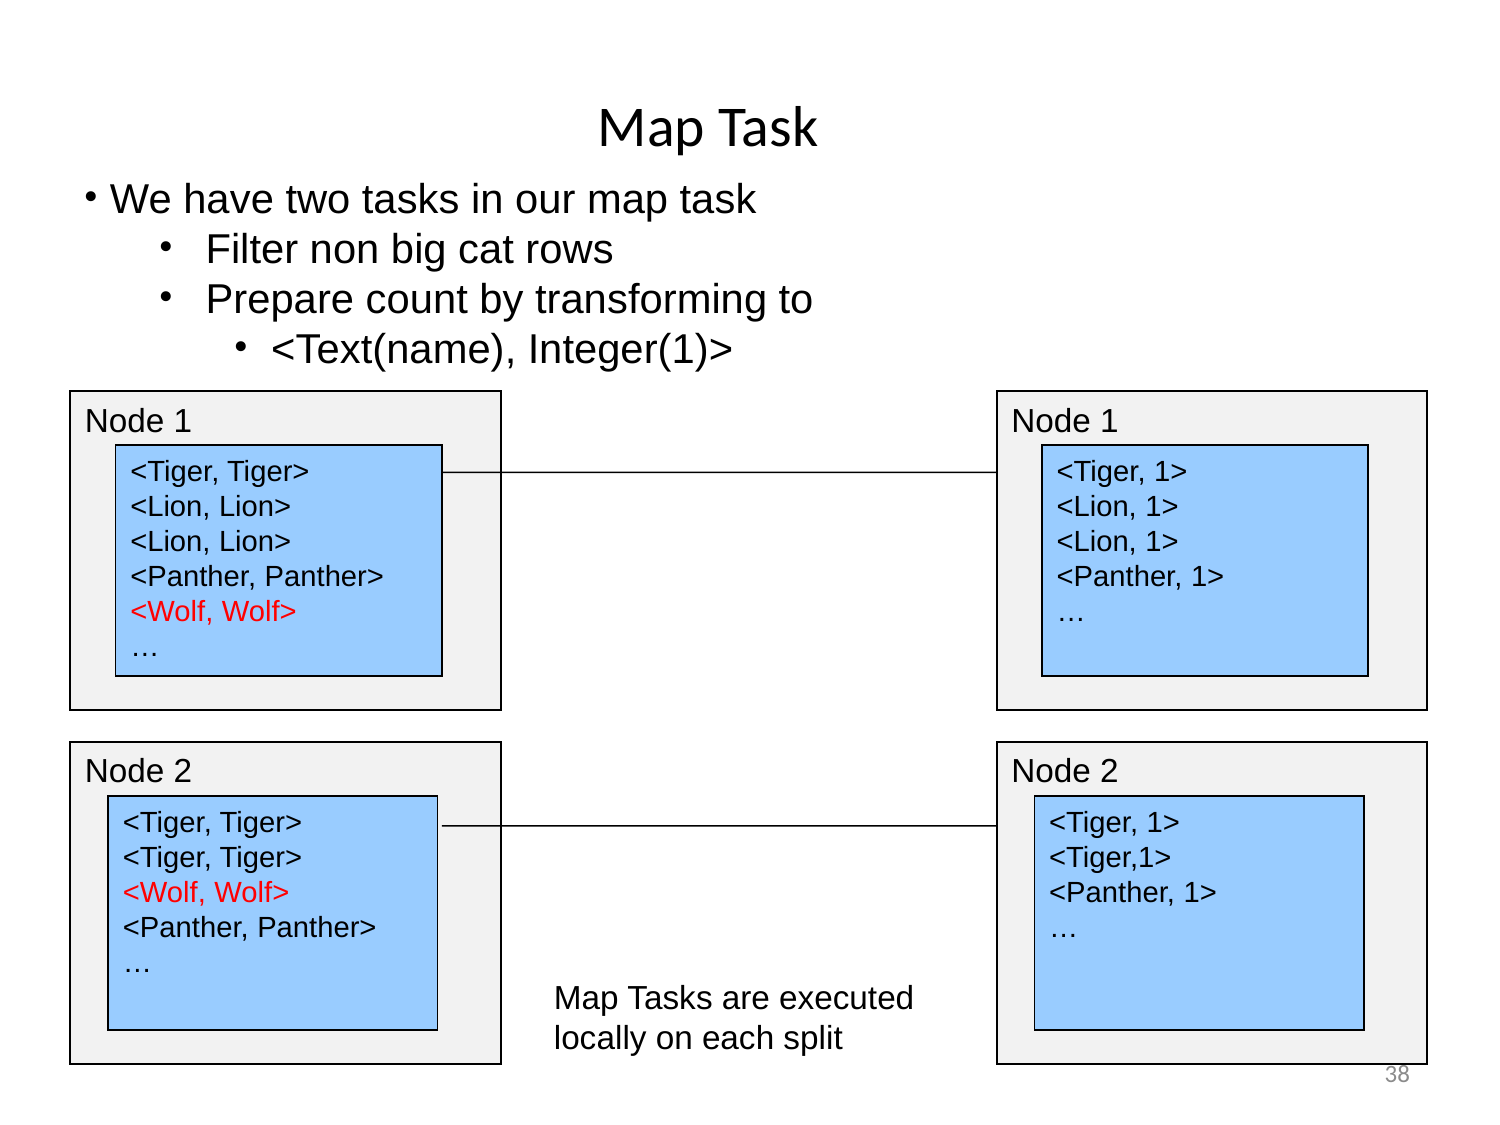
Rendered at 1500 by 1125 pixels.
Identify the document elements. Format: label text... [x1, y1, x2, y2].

title Map Task [27, 79, 1390, 166]
slide_number 38 [1074, 1075, 1425, 1103]
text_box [70, 741, 501, 1065]
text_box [996, 741, 1428, 1065]
text_box We have two tasks in our map task Filter non big cat rows Prepare count by transforming to <Text(name), Integer(1)> [70, 165, 1428, 241]
text_box Map Tasks are executed locally on each split [539, 968, 963, 1064]
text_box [996, 391, 1428, 711]
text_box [70, 391, 501, 711]
